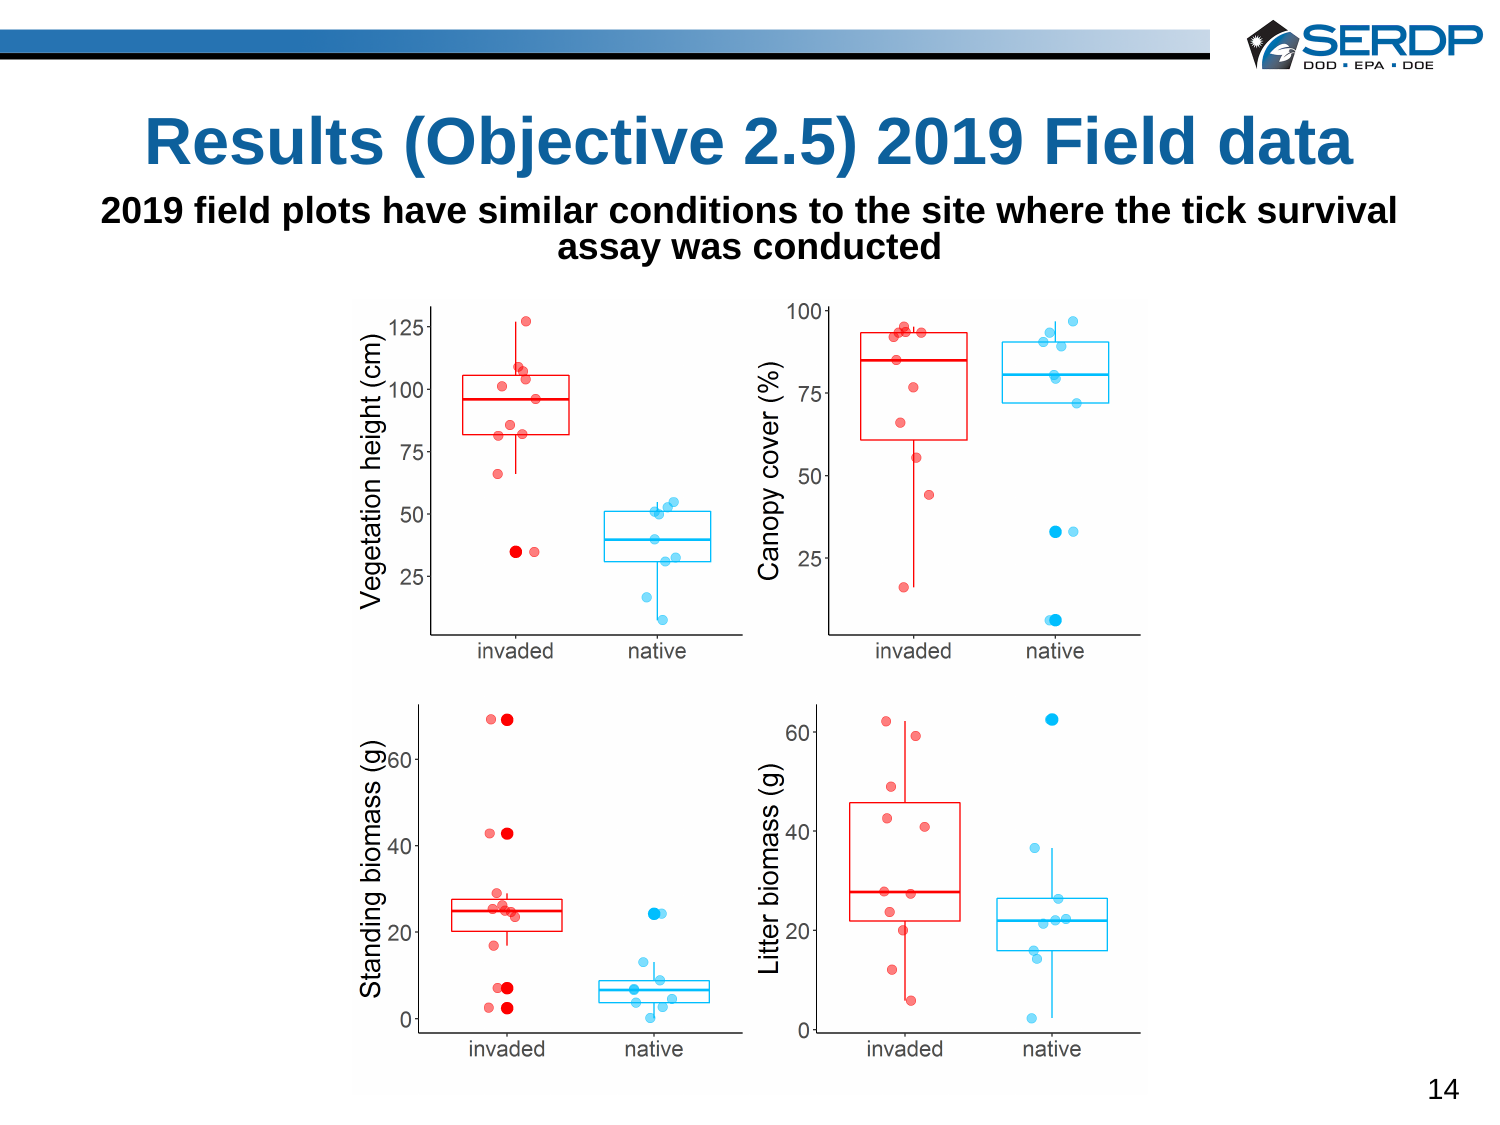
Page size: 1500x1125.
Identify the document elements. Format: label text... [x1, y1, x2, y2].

picture [0, 0, 1500, 74]
slide_number 14 [1124, 1062, 1476, 1125]
picture [0, 201, 1500, 1125]
list 2019 field plots have similar conditions to the site where the tick survival assay was conducted [49, 187, 1451, 288]
title Results (Objective 2.5) 2019 Field data [0, 74, 1500, 201]
